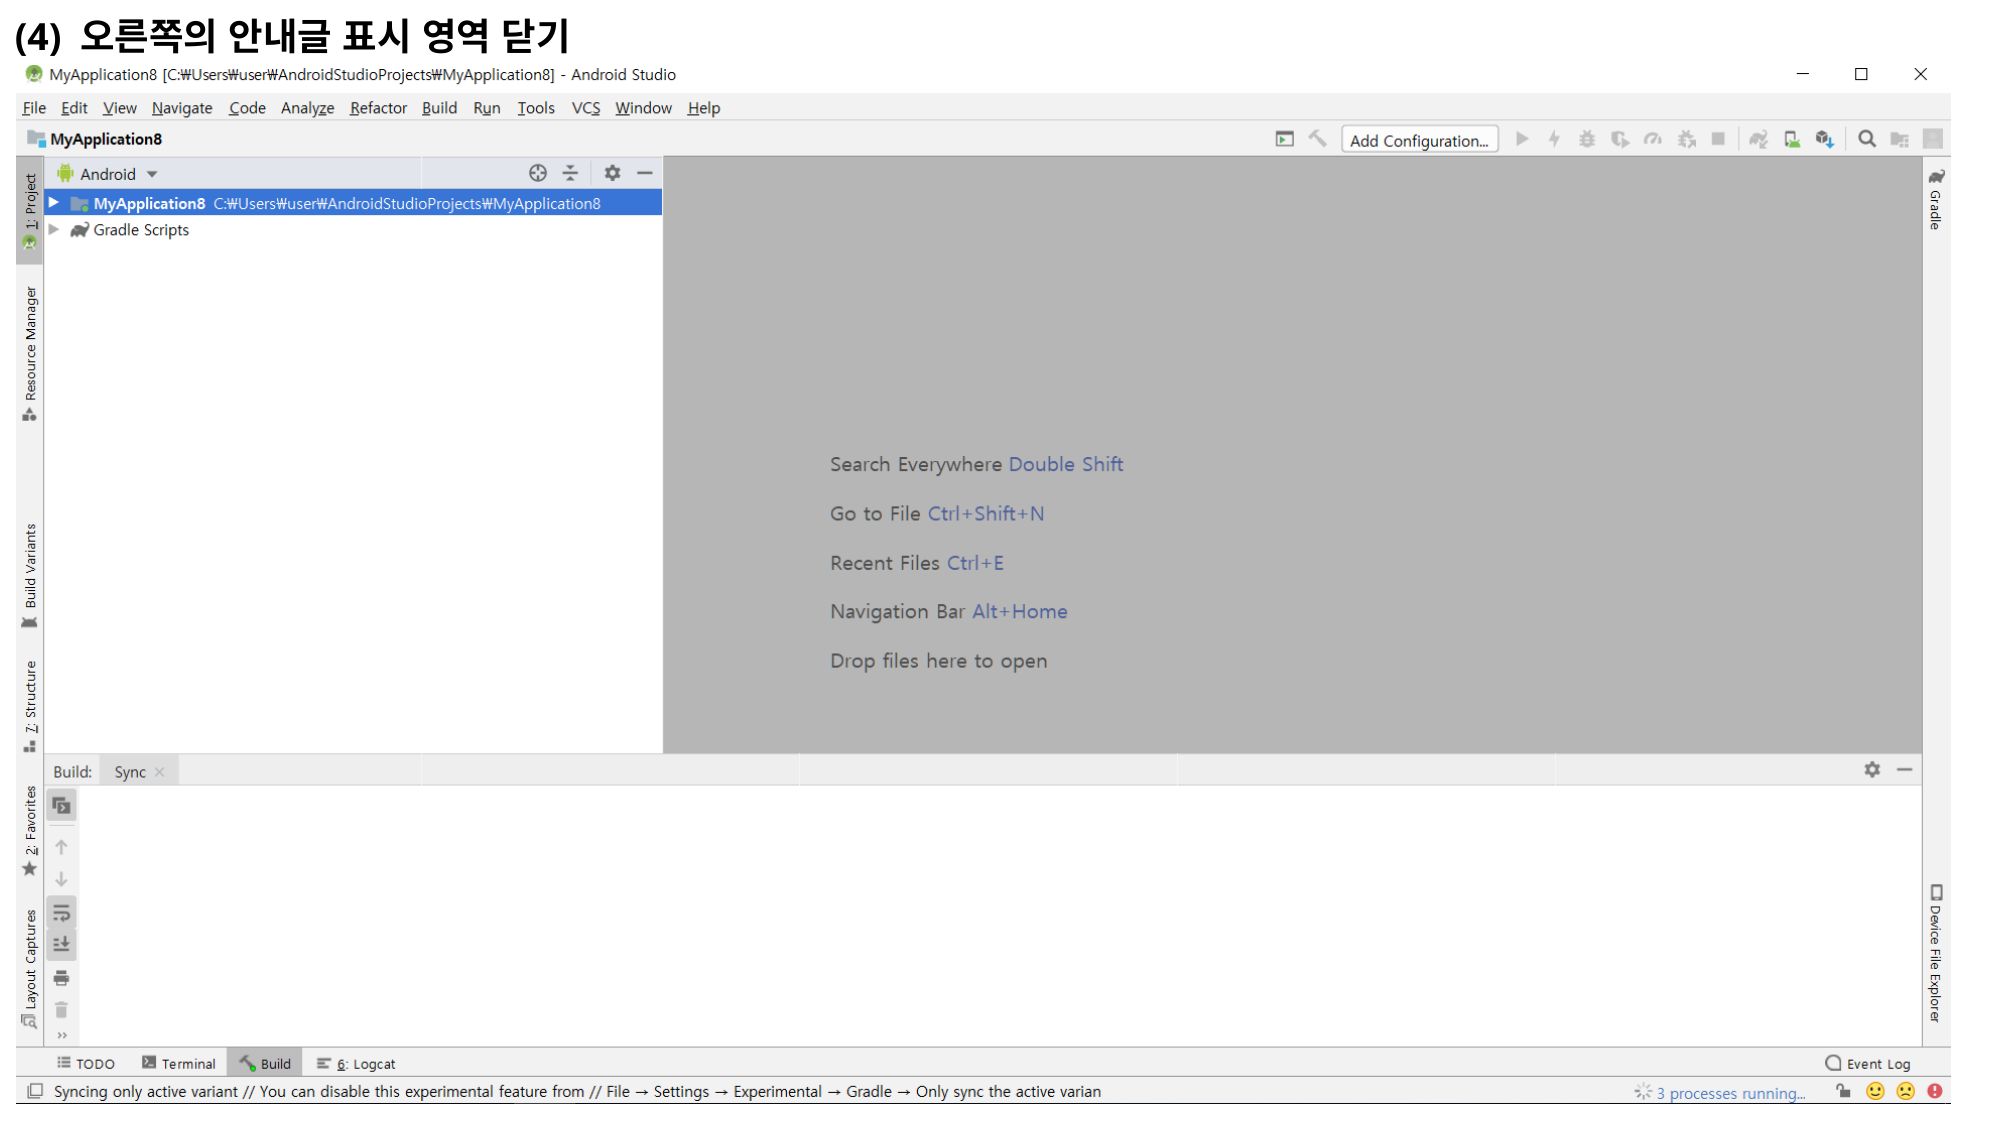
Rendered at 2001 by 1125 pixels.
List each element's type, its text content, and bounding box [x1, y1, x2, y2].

picture [16, 65, 1951, 1104]
text_box (4) 오른쪽의 안내글 표시 영역 닫기 [0, 0, 1530, 65]
